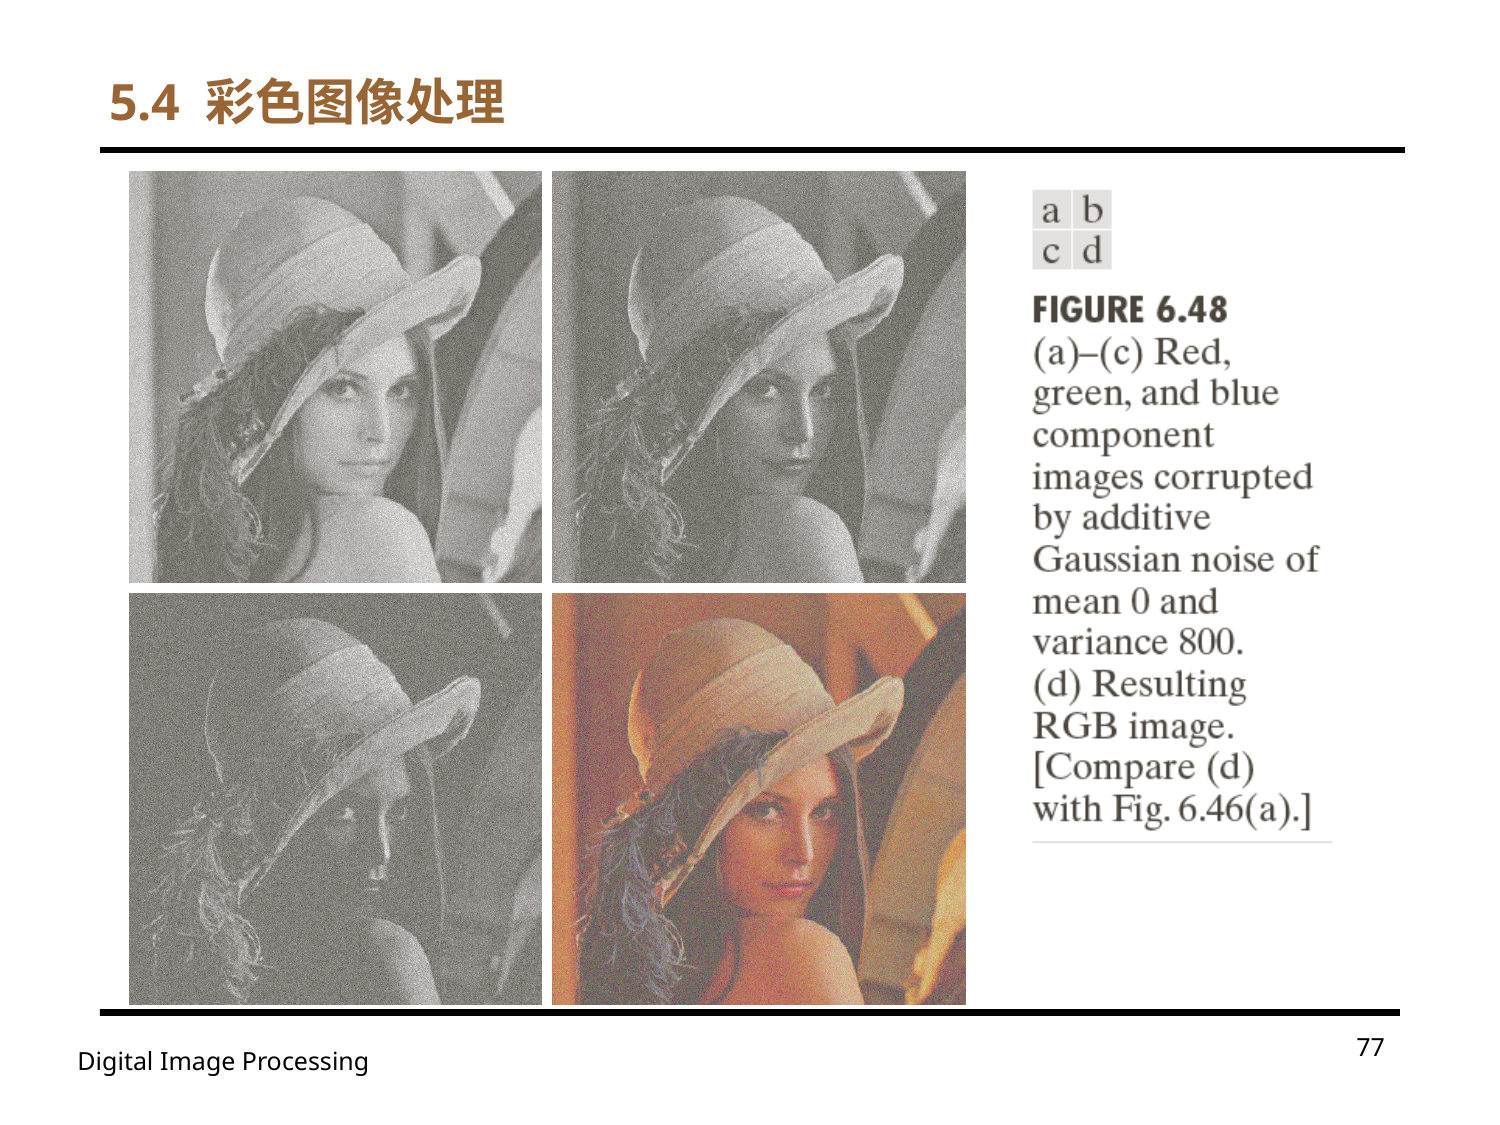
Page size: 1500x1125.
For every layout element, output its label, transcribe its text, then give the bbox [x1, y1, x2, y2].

slide_number Digital Image Processing [62, 1037, 488, 1116]
text_box 5.4 彩色图像处理 [94, 49, 1407, 138]
picture [1024, 187, 1342, 851]
picture [124, 166, 969, 1009]
slide_number 77 [1074, 1024, 1400, 1103]
